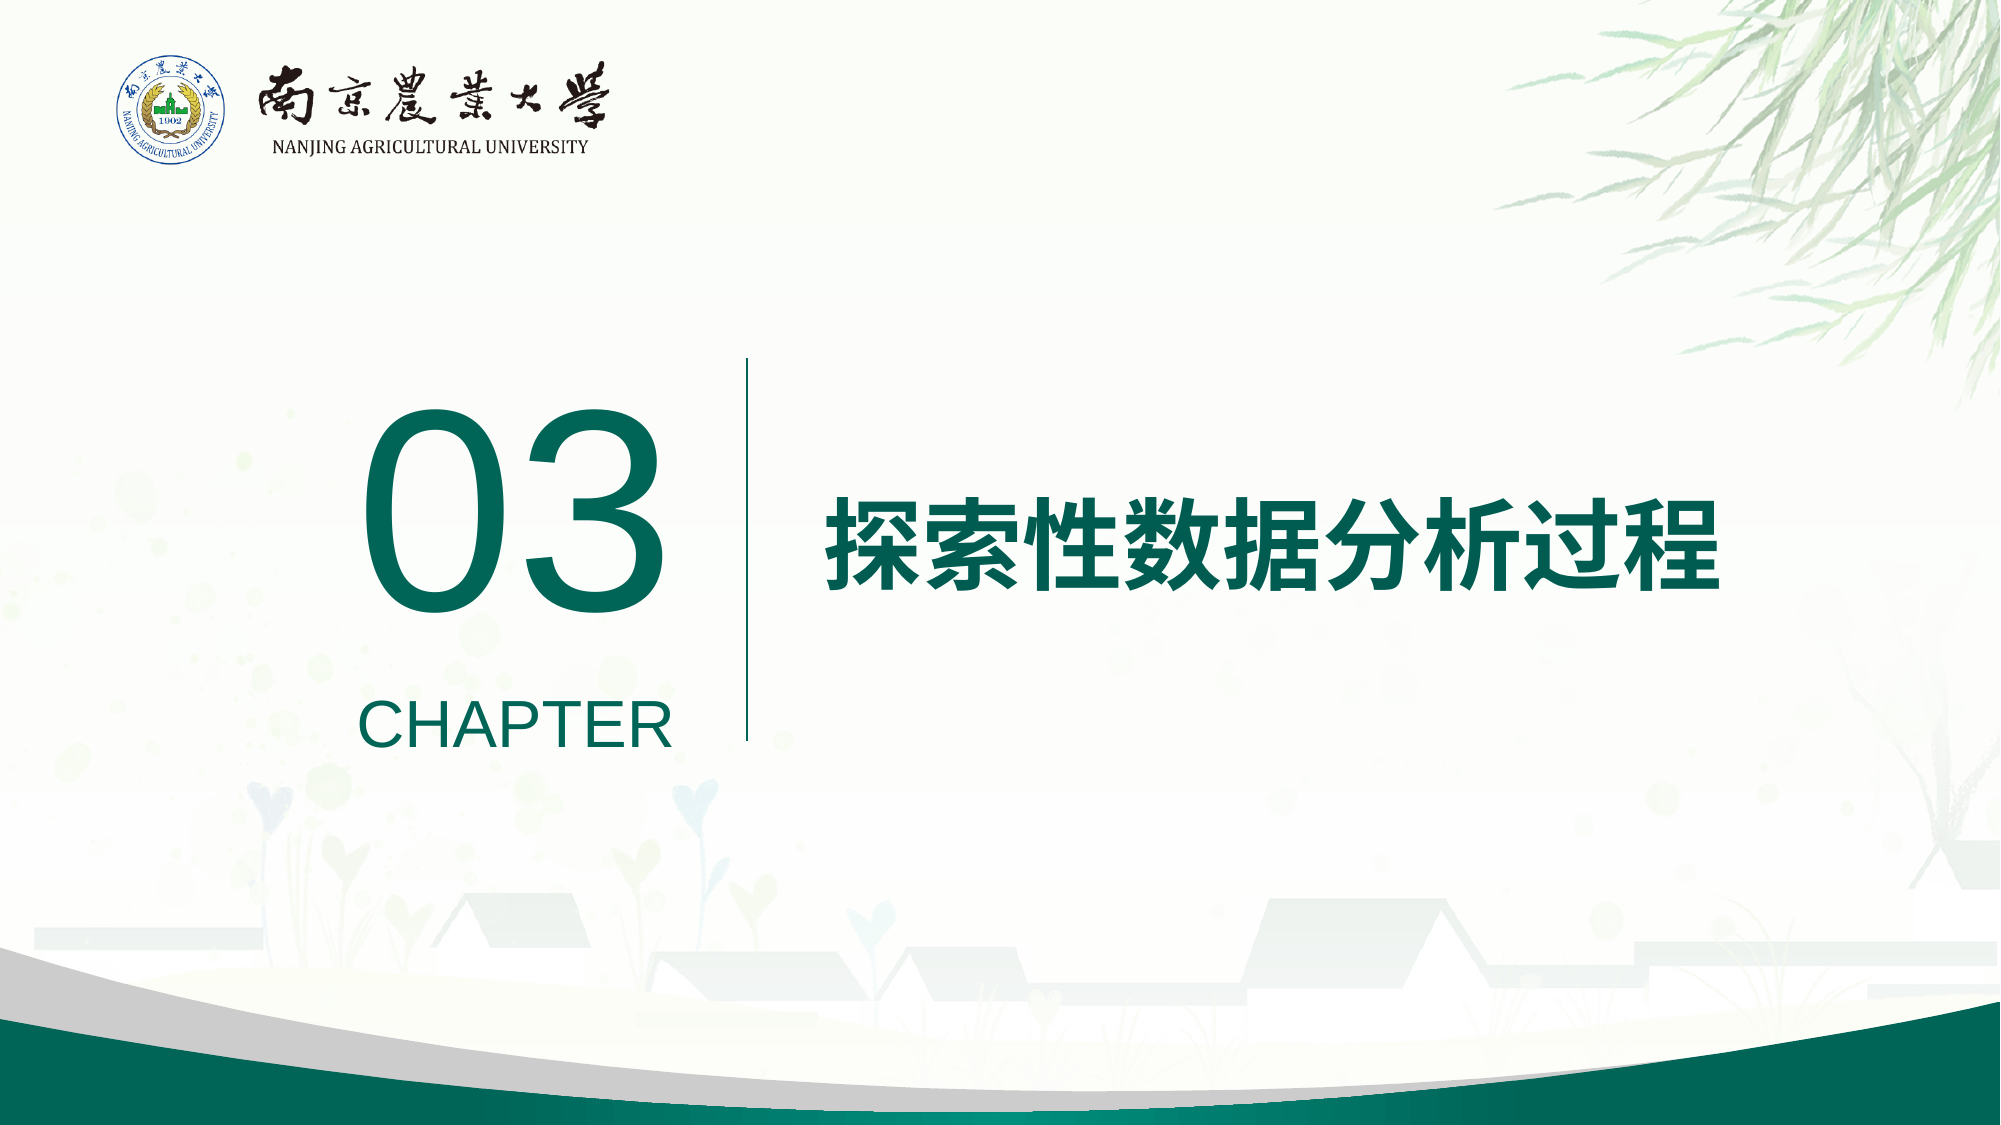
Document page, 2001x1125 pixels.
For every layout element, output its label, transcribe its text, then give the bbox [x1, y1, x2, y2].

text_box 03 chapter [320, 322, 711, 762]
title 探索性数据分析过程 [822, 495, 1863, 605]
picture [113, 46, 611, 169]
